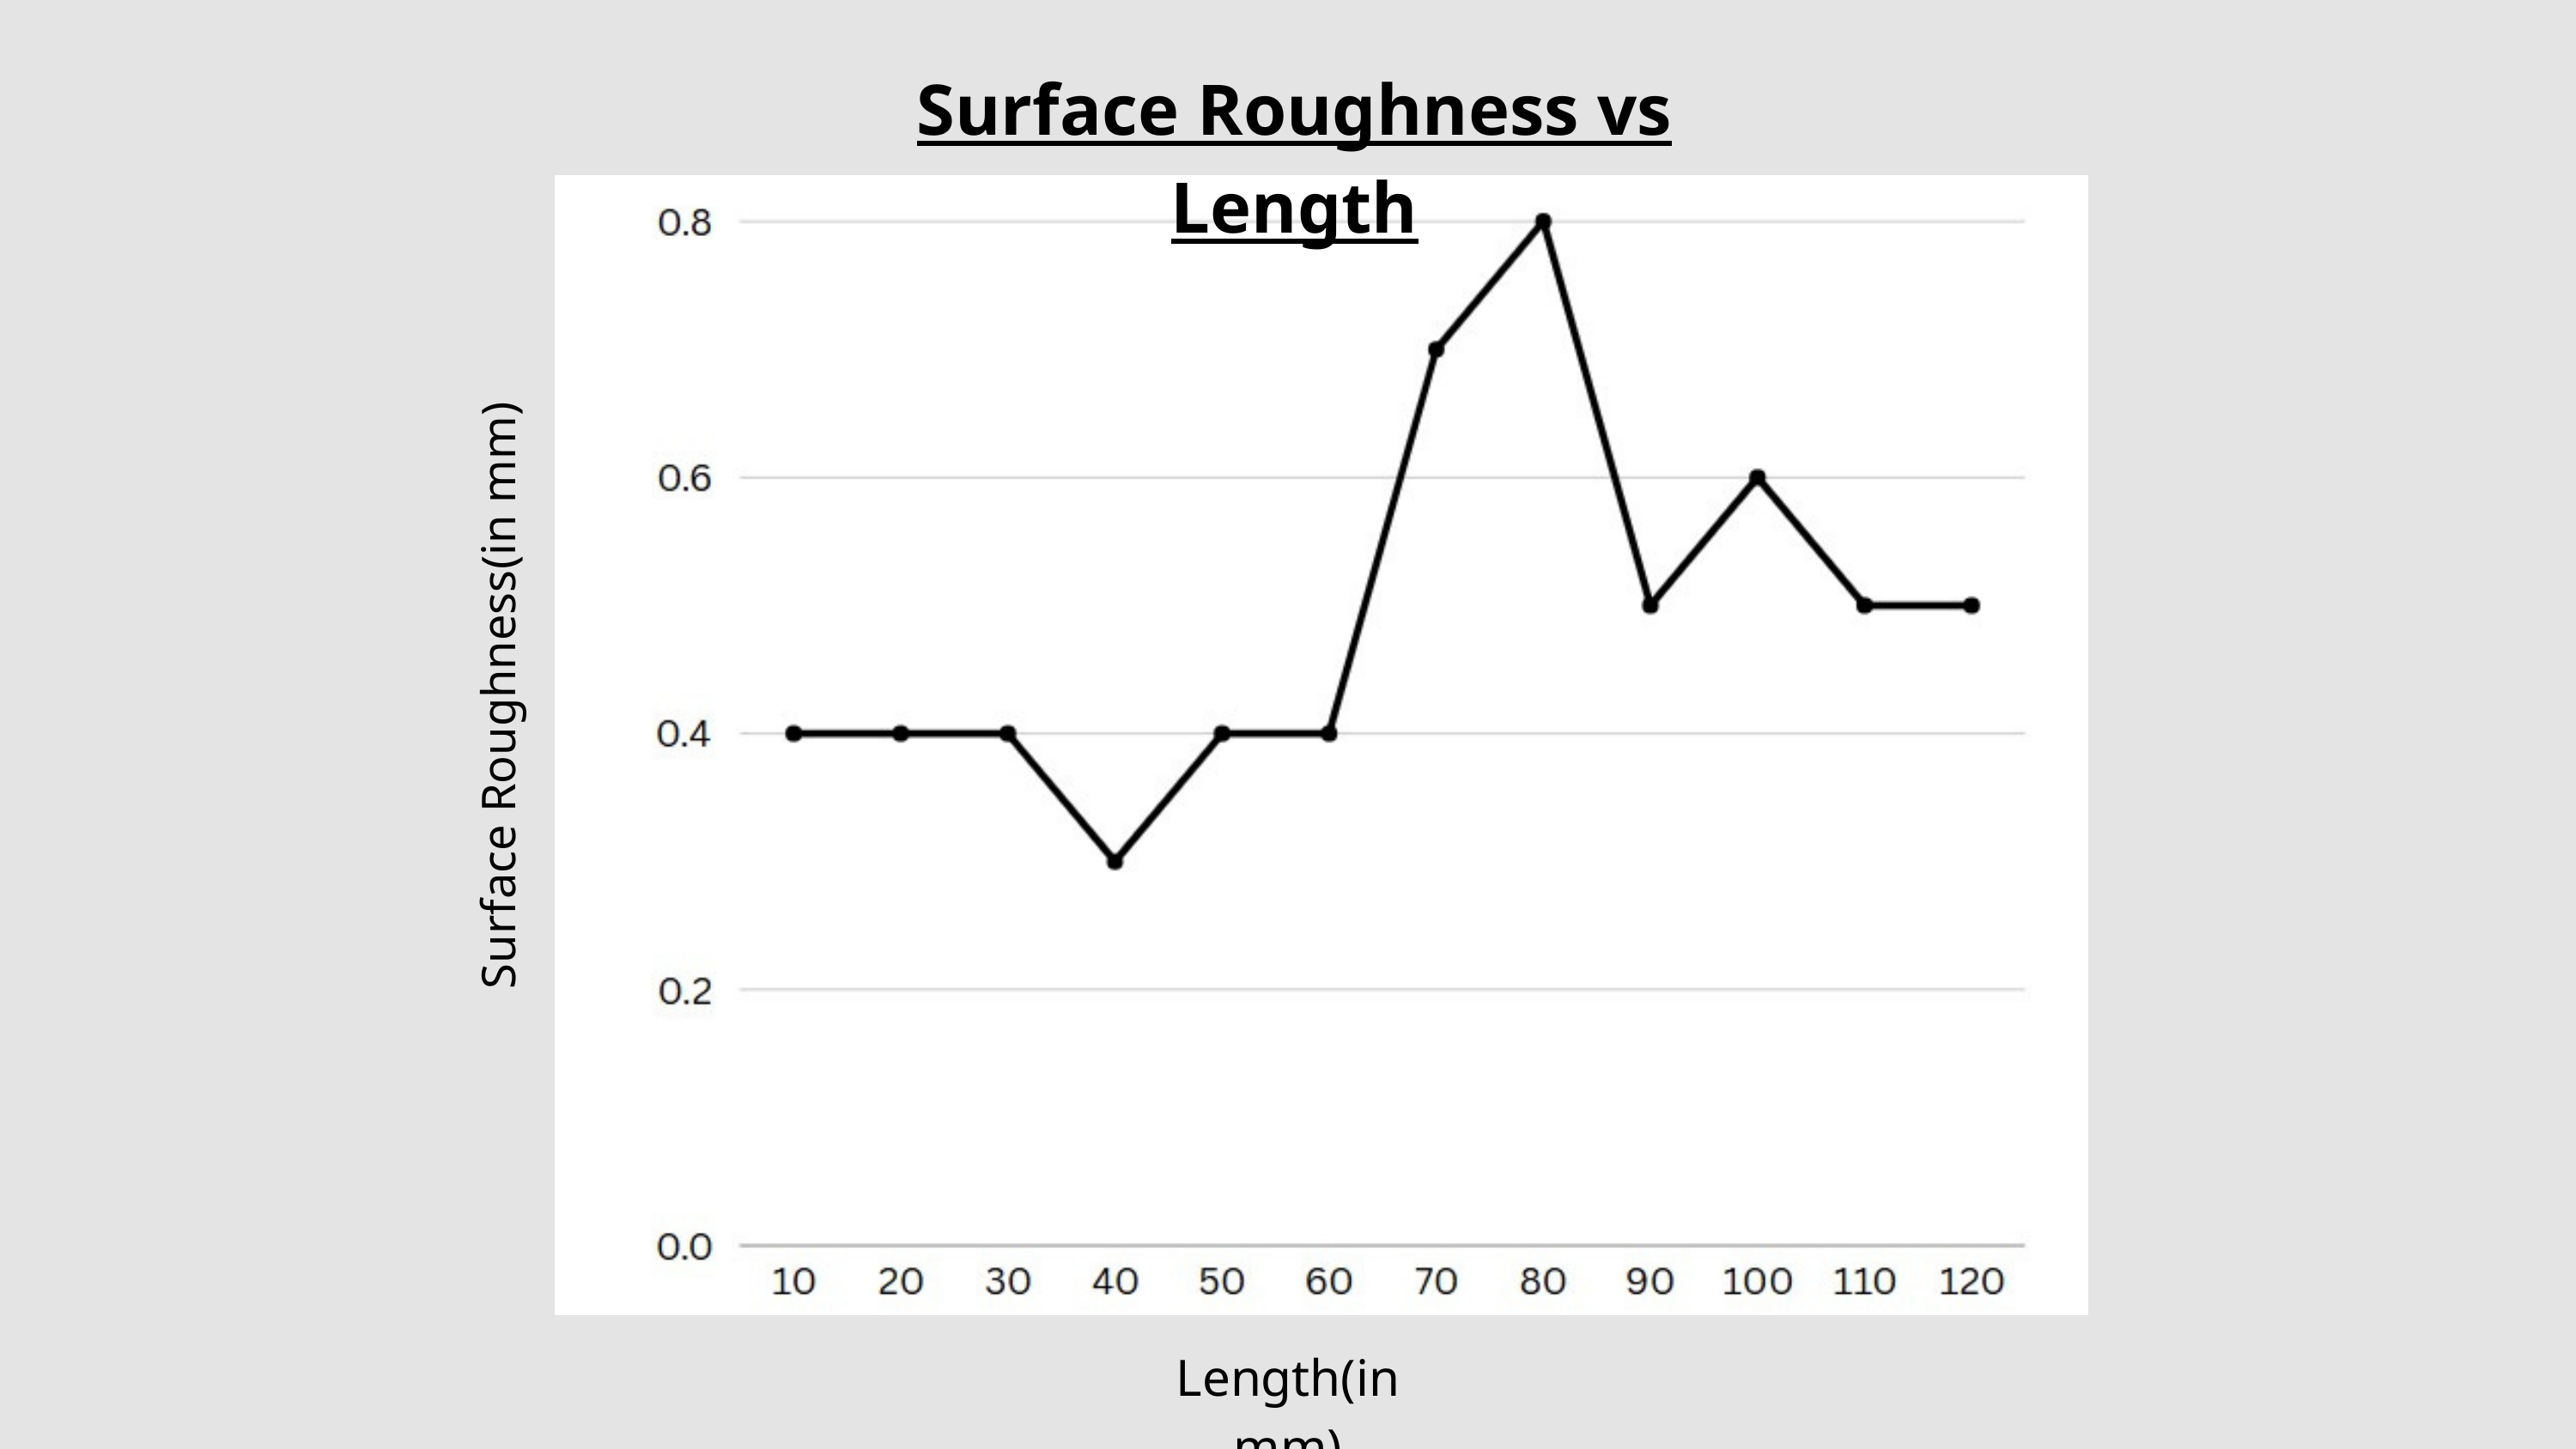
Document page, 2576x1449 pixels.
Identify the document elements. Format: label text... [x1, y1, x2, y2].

text_box Surface Roughness(in mm) [459, 373, 525, 1018]
text_box Length(in mm) [1123, 1336, 1452, 1449]
text_box [555, 175, 2088, 1315]
text_box Surface Roughness vs Length [836, 52, 1753, 247]
